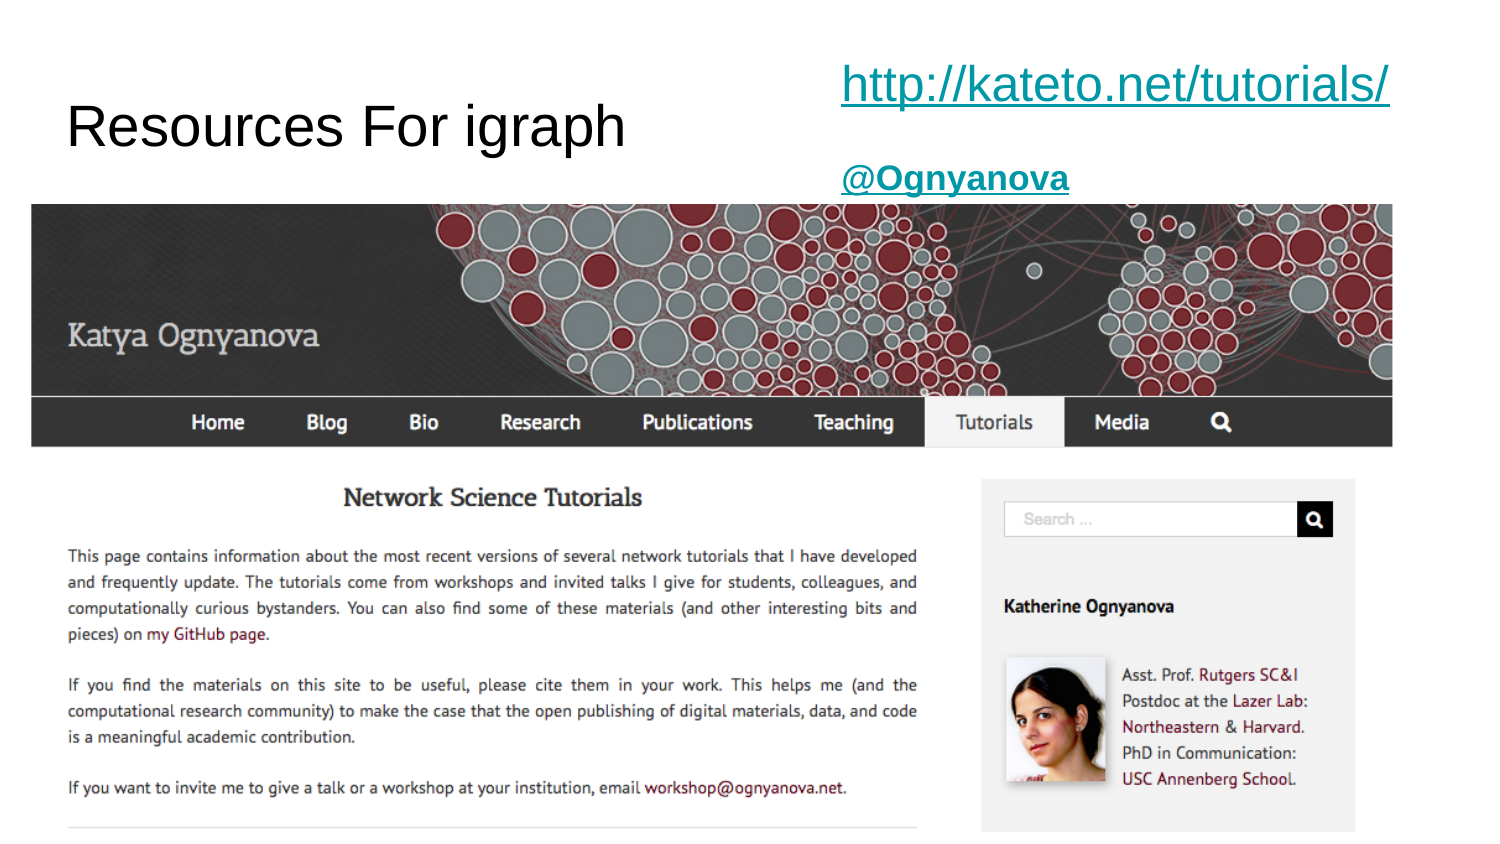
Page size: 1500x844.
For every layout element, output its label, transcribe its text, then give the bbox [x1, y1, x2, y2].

text_box http://kateto.net/tutorials/ @Ognyanova [826, 36, 1500, 143]
picture [24, 204, 1395, 832]
title Resources For igraph [51, 72, 1449, 167]
